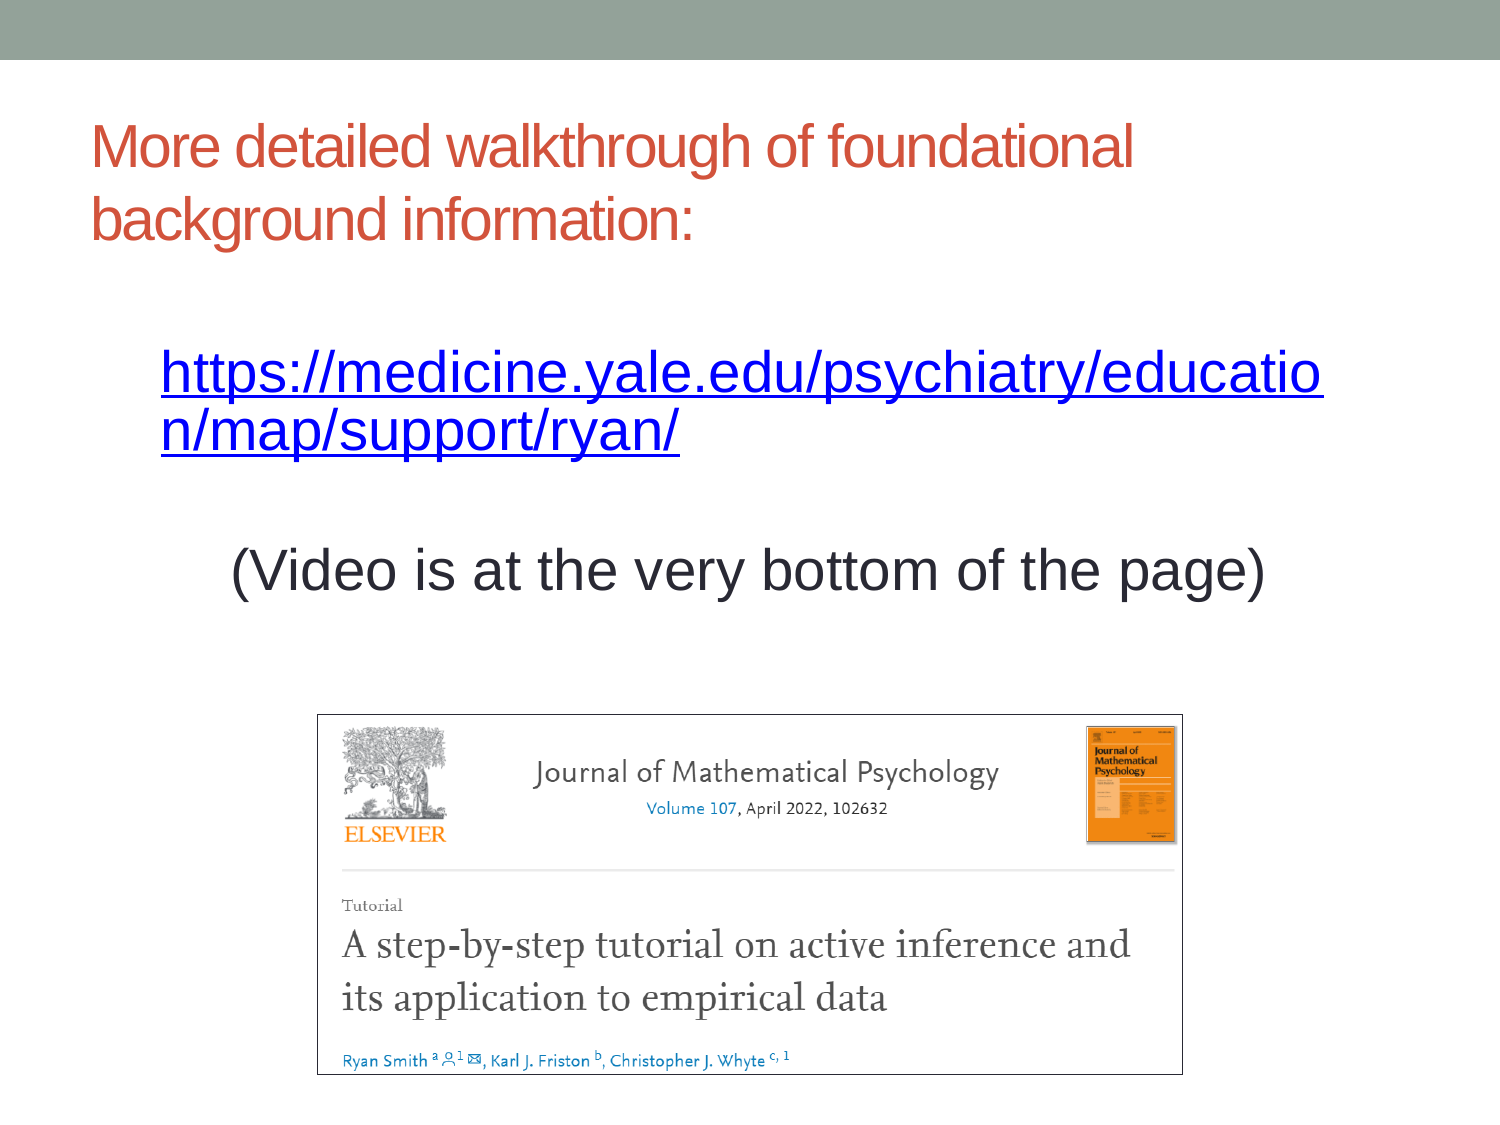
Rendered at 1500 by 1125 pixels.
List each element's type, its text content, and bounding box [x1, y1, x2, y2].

title More detailed walkthrough of foundational background information: [75, 98, 1425, 261]
text_box https://medicine.yale.edu/psychiatry/education/map/support/ryan/ (Video is at the very bottom of the page) [146, 326, 1354, 552]
picture [317, 713, 1183, 1075]
